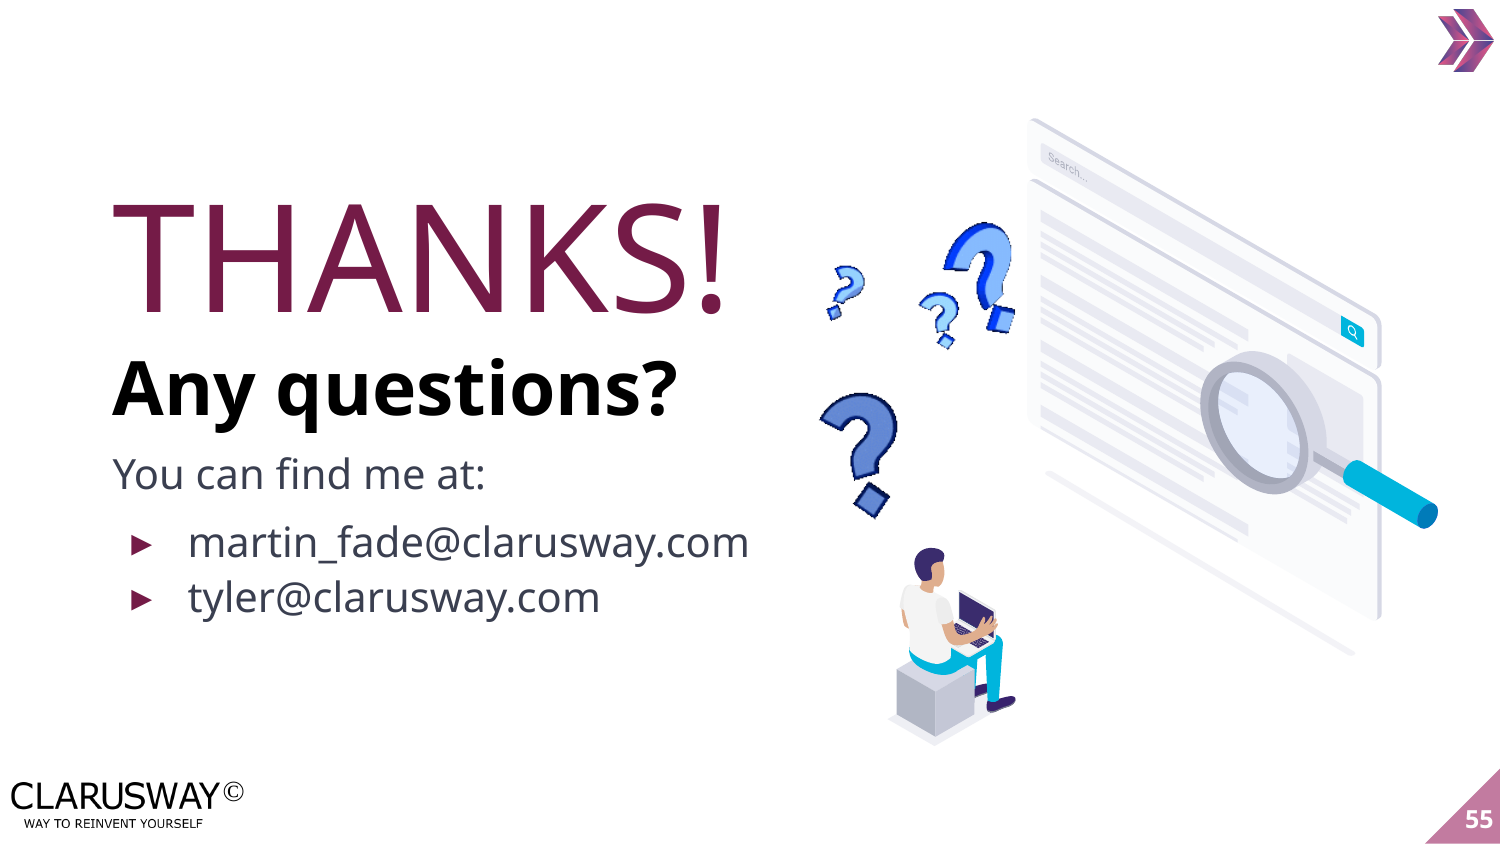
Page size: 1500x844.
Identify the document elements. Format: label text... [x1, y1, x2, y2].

title THANKS! [112, 197, 734, 331]
picture [739, 101, 1128, 527]
slide_number ‹#› [1457, 804, 1494, 838]
picture [1438, 9, 1494, 72]
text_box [887, 117, 1439, 747]
subtitle Any questions? You can find me at: martin_fade@clarusway.com tyler@clarusway.com [112, 331, 826, 647]
picture [11, 782, 220, 828]
